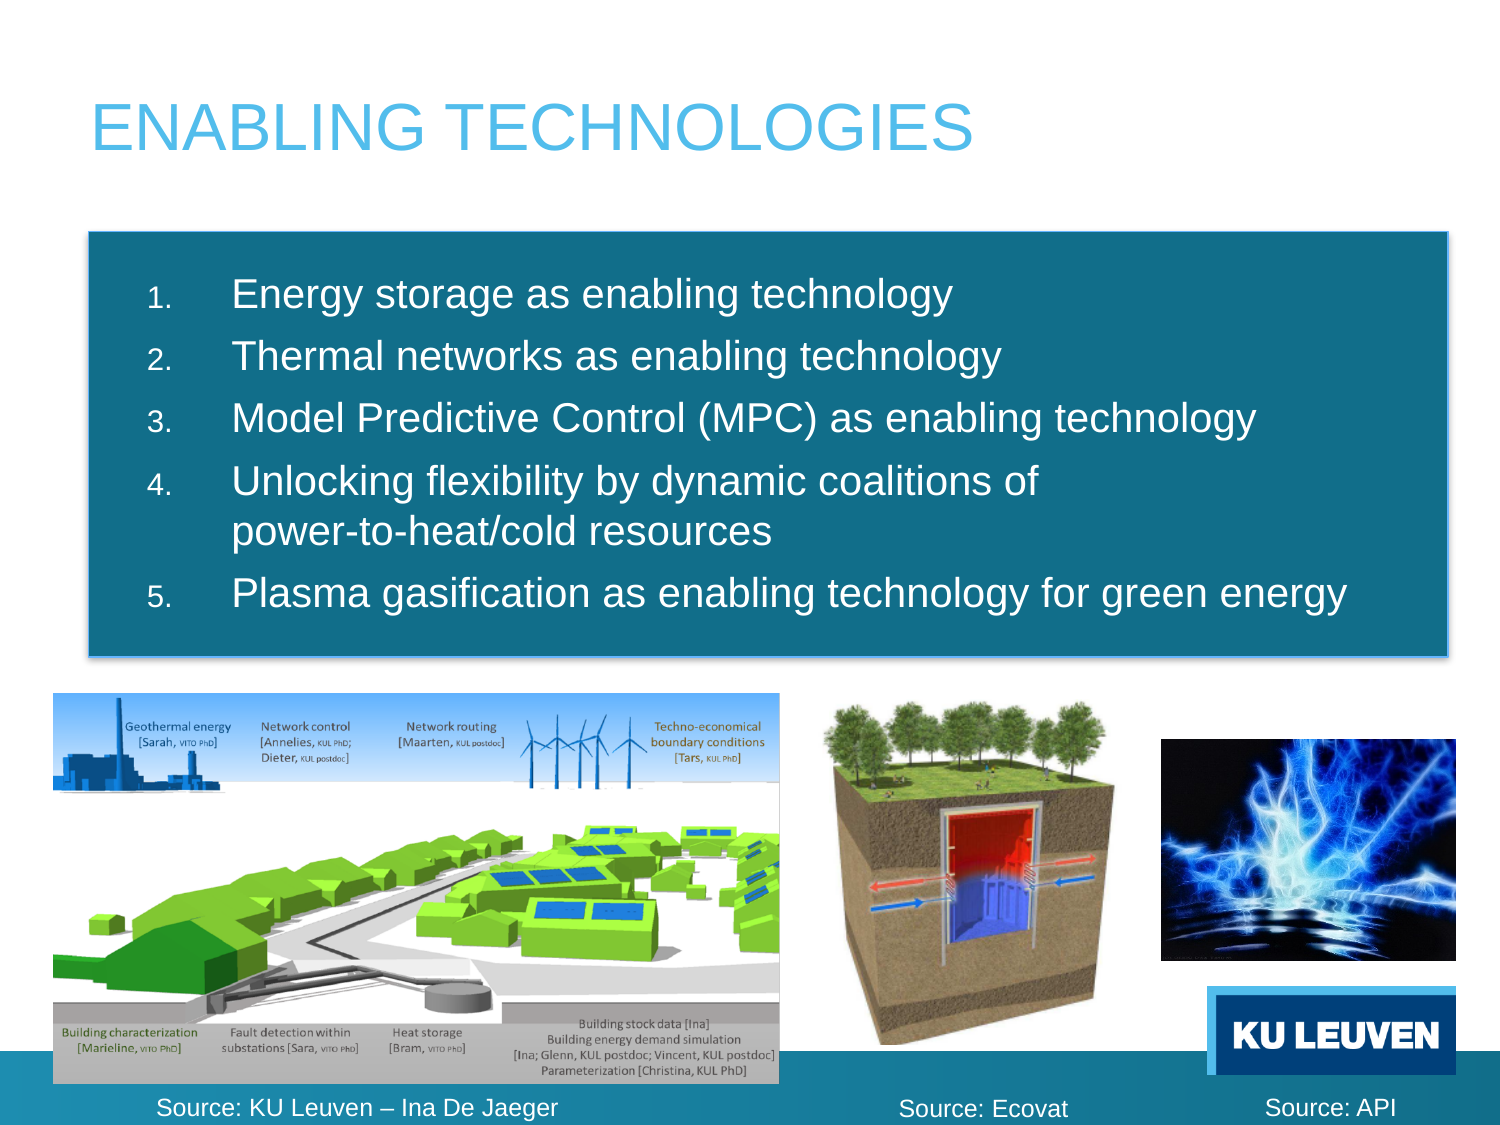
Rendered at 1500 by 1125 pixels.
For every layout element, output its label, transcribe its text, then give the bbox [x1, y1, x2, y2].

picture [52, 692, 786, 1086]
text_box ENABLING TECHNOLOGIES [74, 45, 1425, 172]
text_box Source: Ecovat [883, 1085, 1105, 1125]
picture [815, 698, 1128, 1045]
text_box Source: KU Leuven – Ina De Jaeger [141, 1093, 697, 1125]
text_box Source: API [1250, 1084, 1440, 1125]
text_box [1400, 231, 1449, 658]
list Energy storage as enabling technology Thermal networks as enabling technology Model Predictive Control (MPC) as enabling technology Unlocking flexibility by dynamic coalitions of power-to-heat/cold resources Plasma gasification as enabling technology for green energy [53, 219, 1400, 1056]
picture [1160, 739, 1456, 961]
picture [1207, 986, 1456, 1075]
